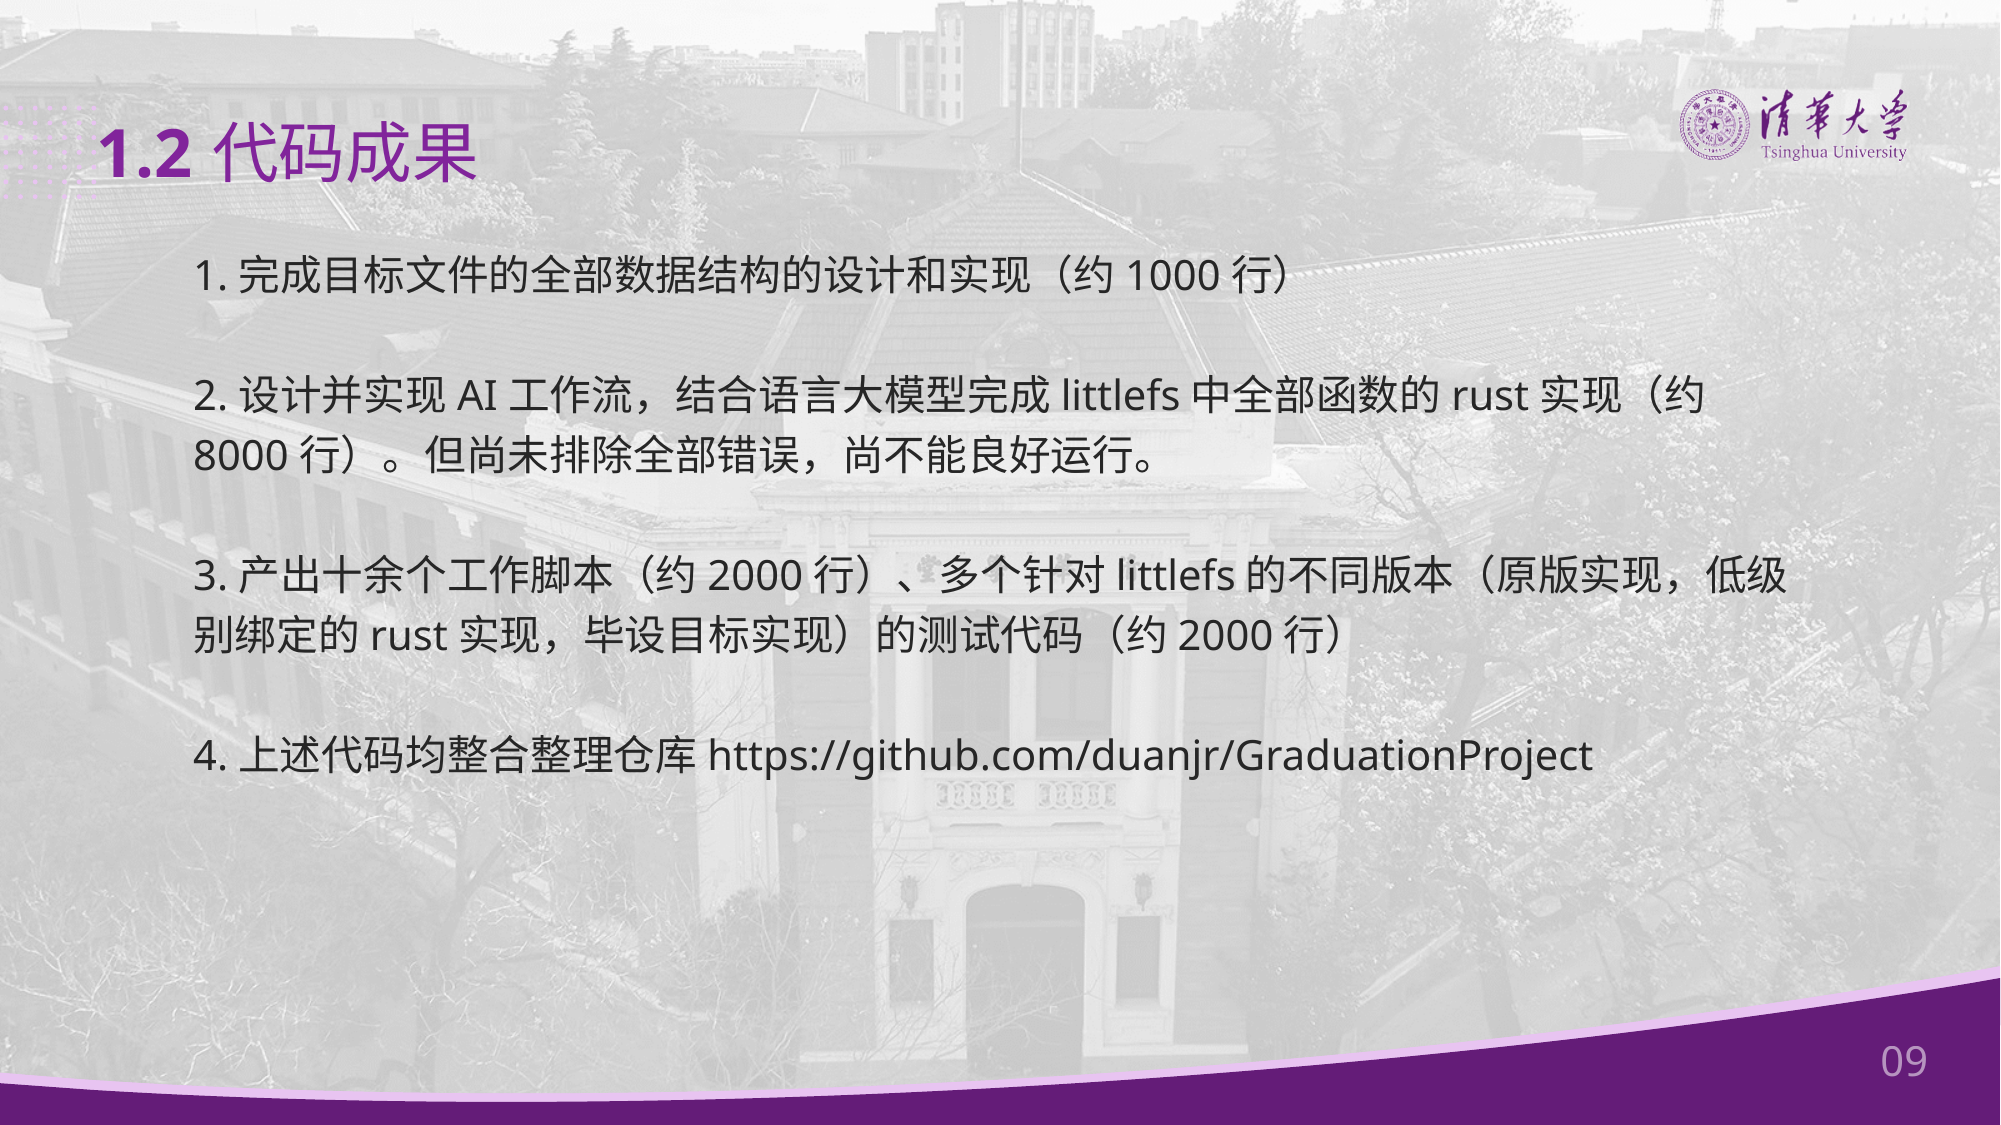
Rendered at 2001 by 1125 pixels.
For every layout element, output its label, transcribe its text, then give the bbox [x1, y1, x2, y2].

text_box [0, 999, 2000, 1125]
picture [1637, 64, 1940, 183]
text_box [96, 110, 481, 192]
text_box 1.完成目标文件的全部数据结构的设计和实现（约1000行） 2.设计并实现AI工作流，结合语言大模型完成littlefs中全部函数的rust实现（约8000行）。但尚未排除全部错误，尚不能良好运行。 3.产出十余个工作脚本（约2000行）、多个针对littlefs的不同版本（原版实现，低级别绑定的rust实现，毕设目标实现）的测试代码（约2000行） 4.上述代码均整合整理仓库https://github.com/duanjr/GraduationProject [193, 238, 1801, 779]
